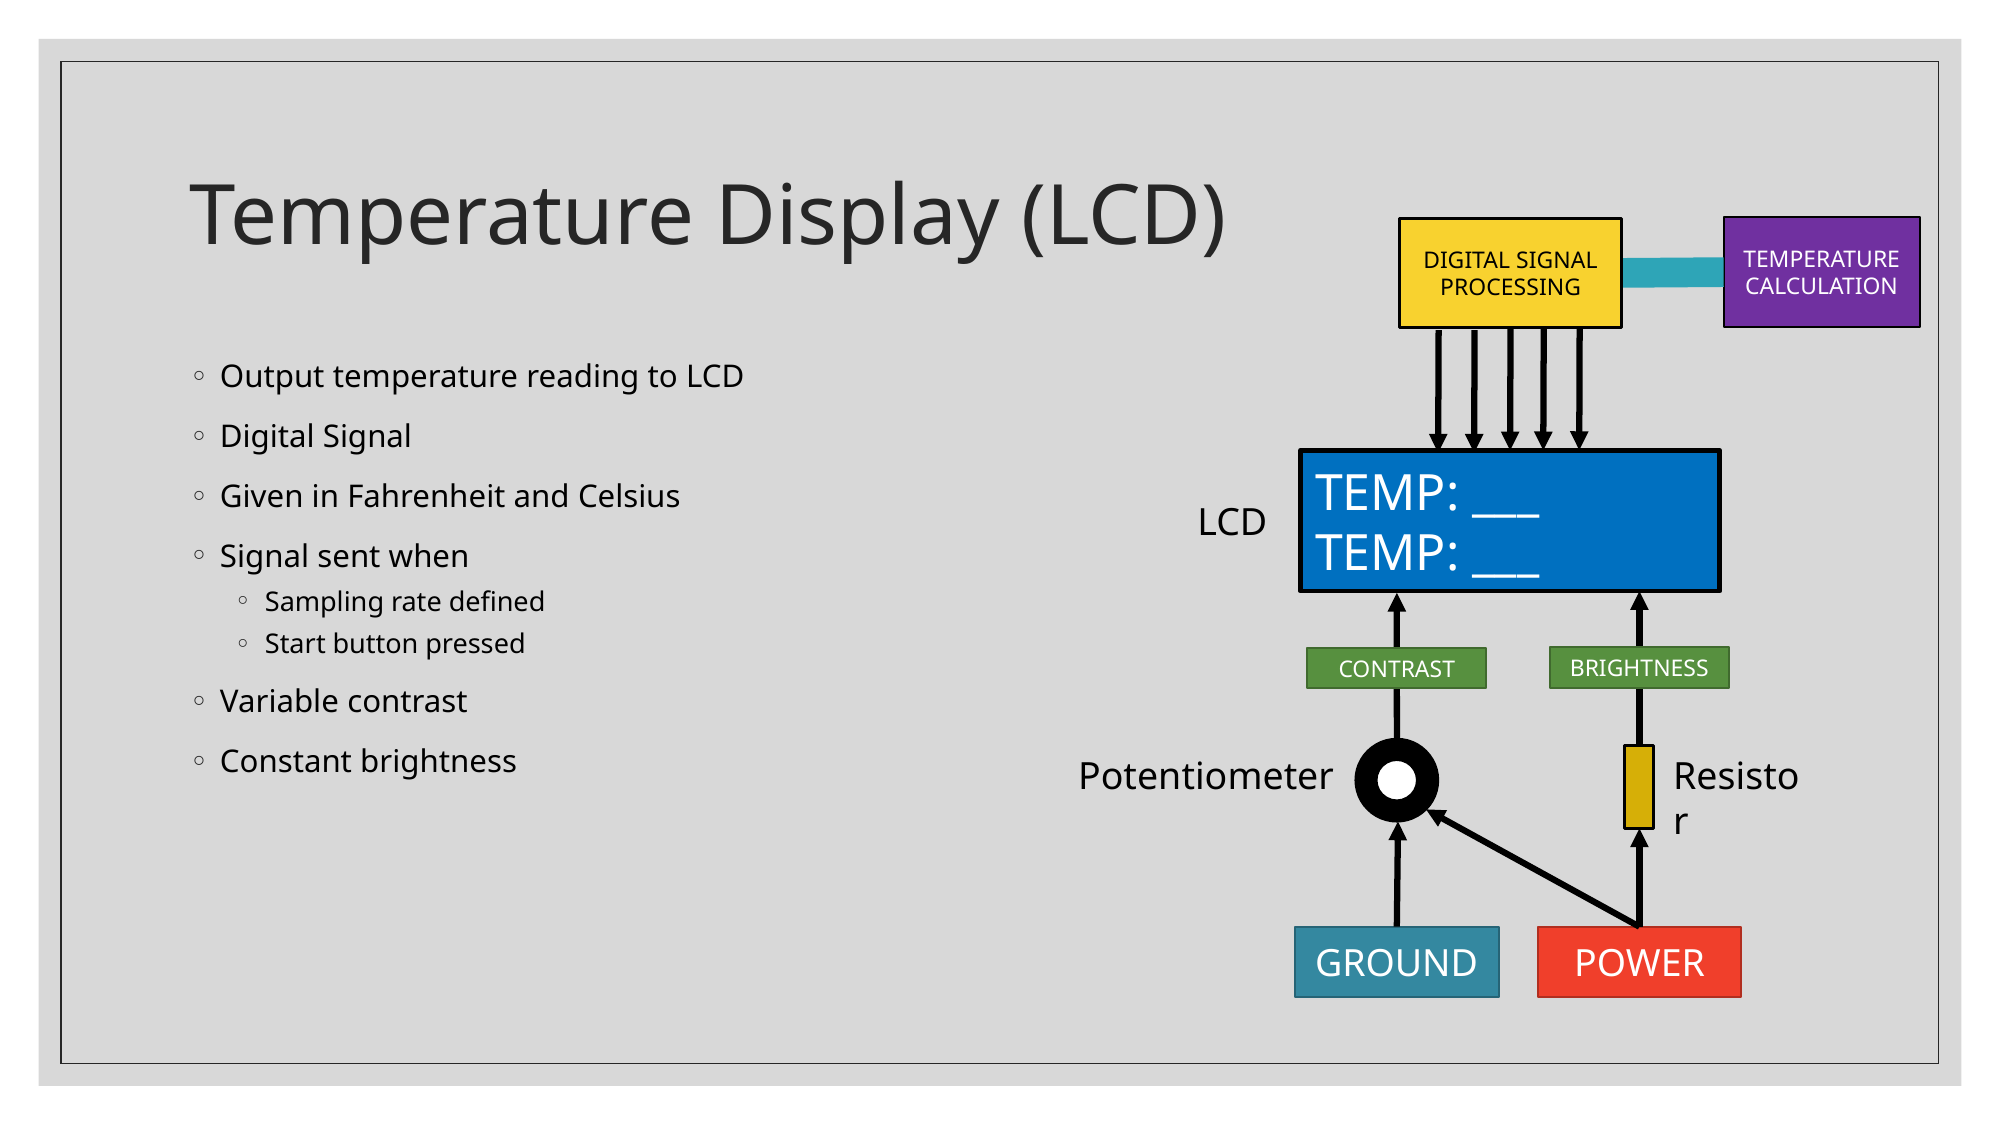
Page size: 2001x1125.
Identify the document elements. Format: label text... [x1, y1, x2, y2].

text_box DIGITAL SIGNAL PROCESSING [1398, 217, 1623, 329]
text_box Resistor [1658, 744, 1824, 850]
text_box POWER [1537, 926, 1742, 998]
text_box [1375, 758, 1419, 802]
text_box [1624, 745, 1655, 829]
text_box CONTRAST [1306, 647, 1392, 689]
text_box BRIGHTNESS [1644, 646, 1730, 689]
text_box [1426, 809, 1640, 927]
text_box CONTRAST [1403, 647, 1487, 689]
text_box TEMPERATURE CALCULATION [1723, 216, 1921, 328]
text_box BRIGHTNESS [1549, 646, 1634, 689]
text_box GROUND [1294, 926, 1500, 998]
list Output temperature reading to LCD Digital Signal Given in Fahrenheit and Celsius Signal sent when Sampling rate defined Start button pressed Variable contrast Constant brightness [174, 345, 927, 977]
text_box LCD [1182, 490, 1296, 551]
text_box Potentiometer [1063, 744, 1367, 805]
title Temperature Display (LCD) [174, 105, 1825, 331]
text_box [1362, 738, 1440, 823]
